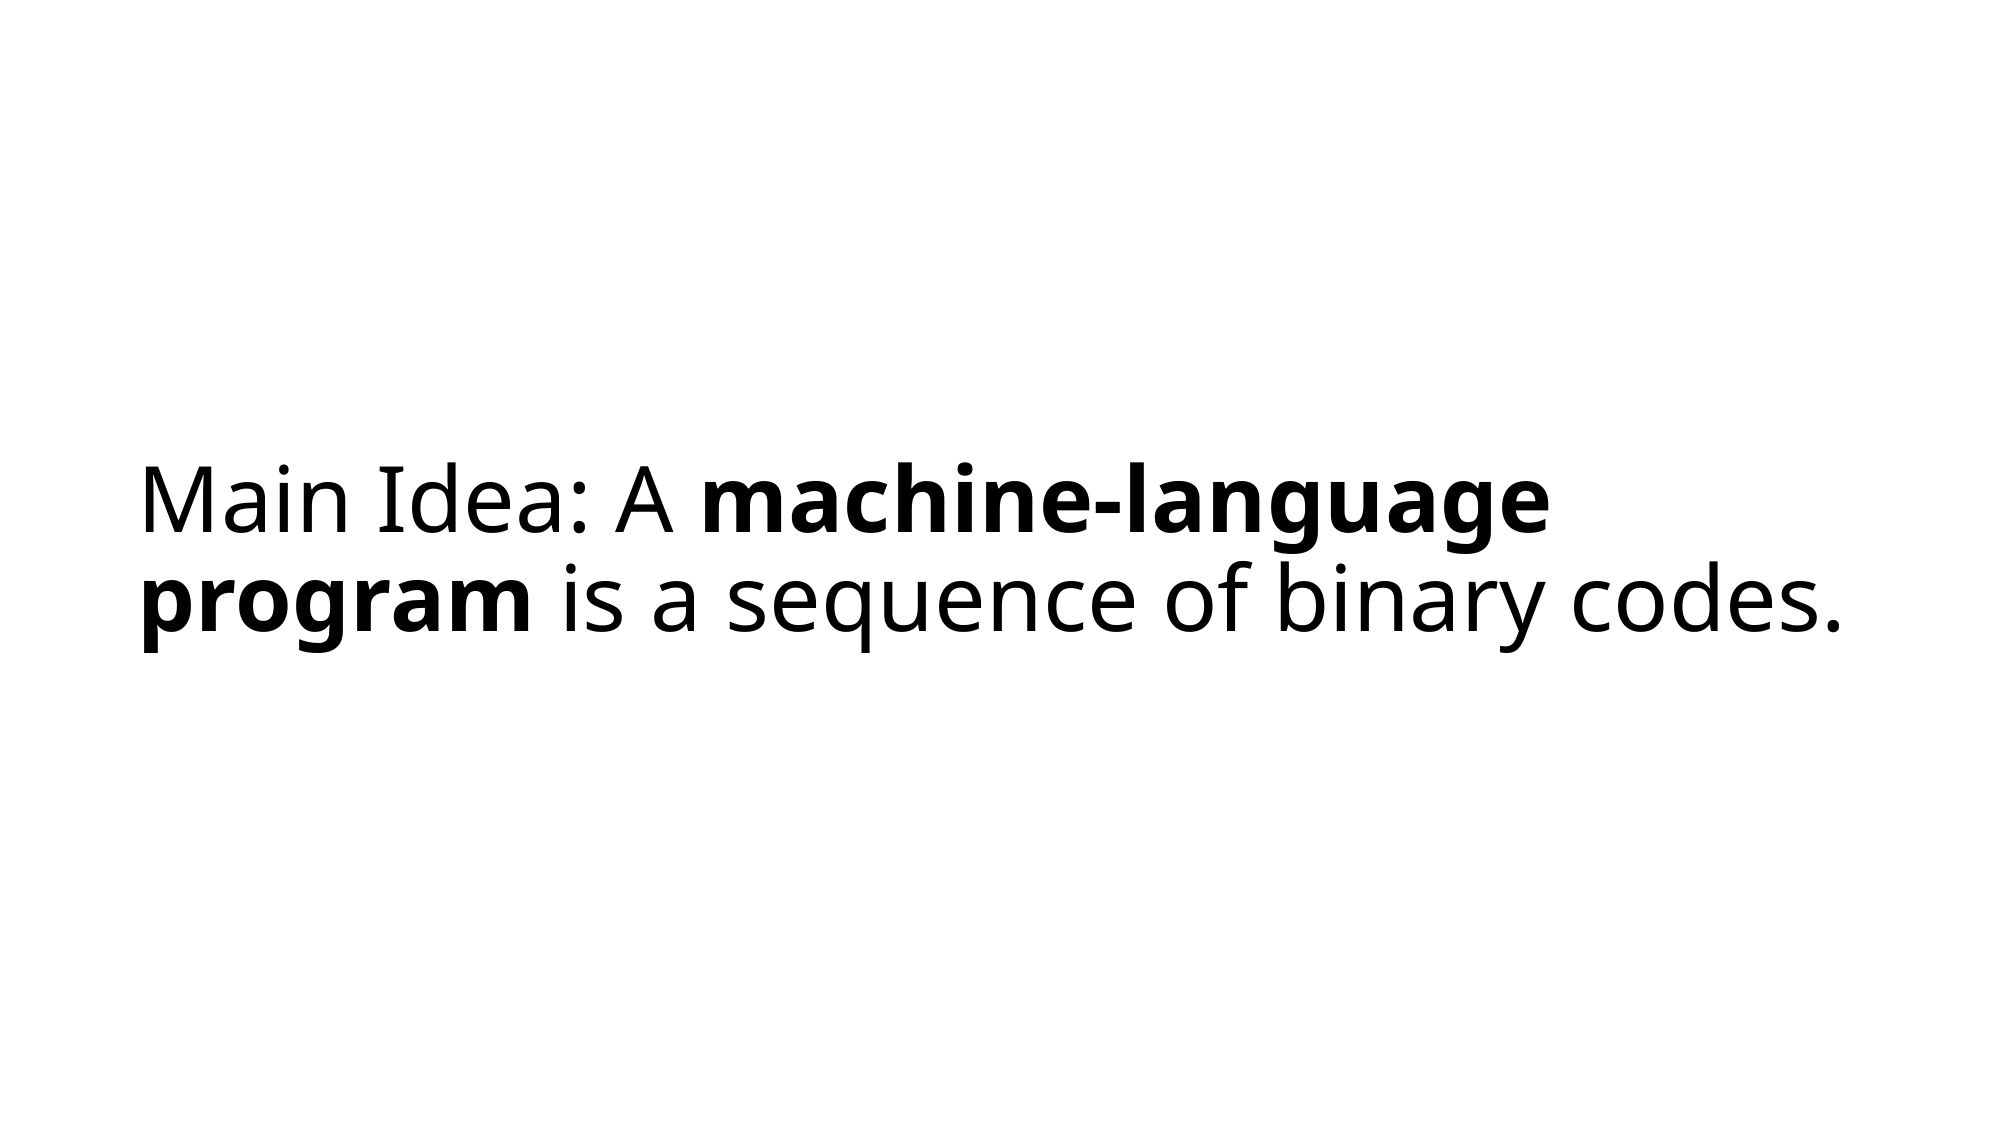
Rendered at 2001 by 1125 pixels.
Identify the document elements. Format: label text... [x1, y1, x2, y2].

title Main Idea: A machine-language program is a sequence of binary codes. [122, 443, 1943, 661]
